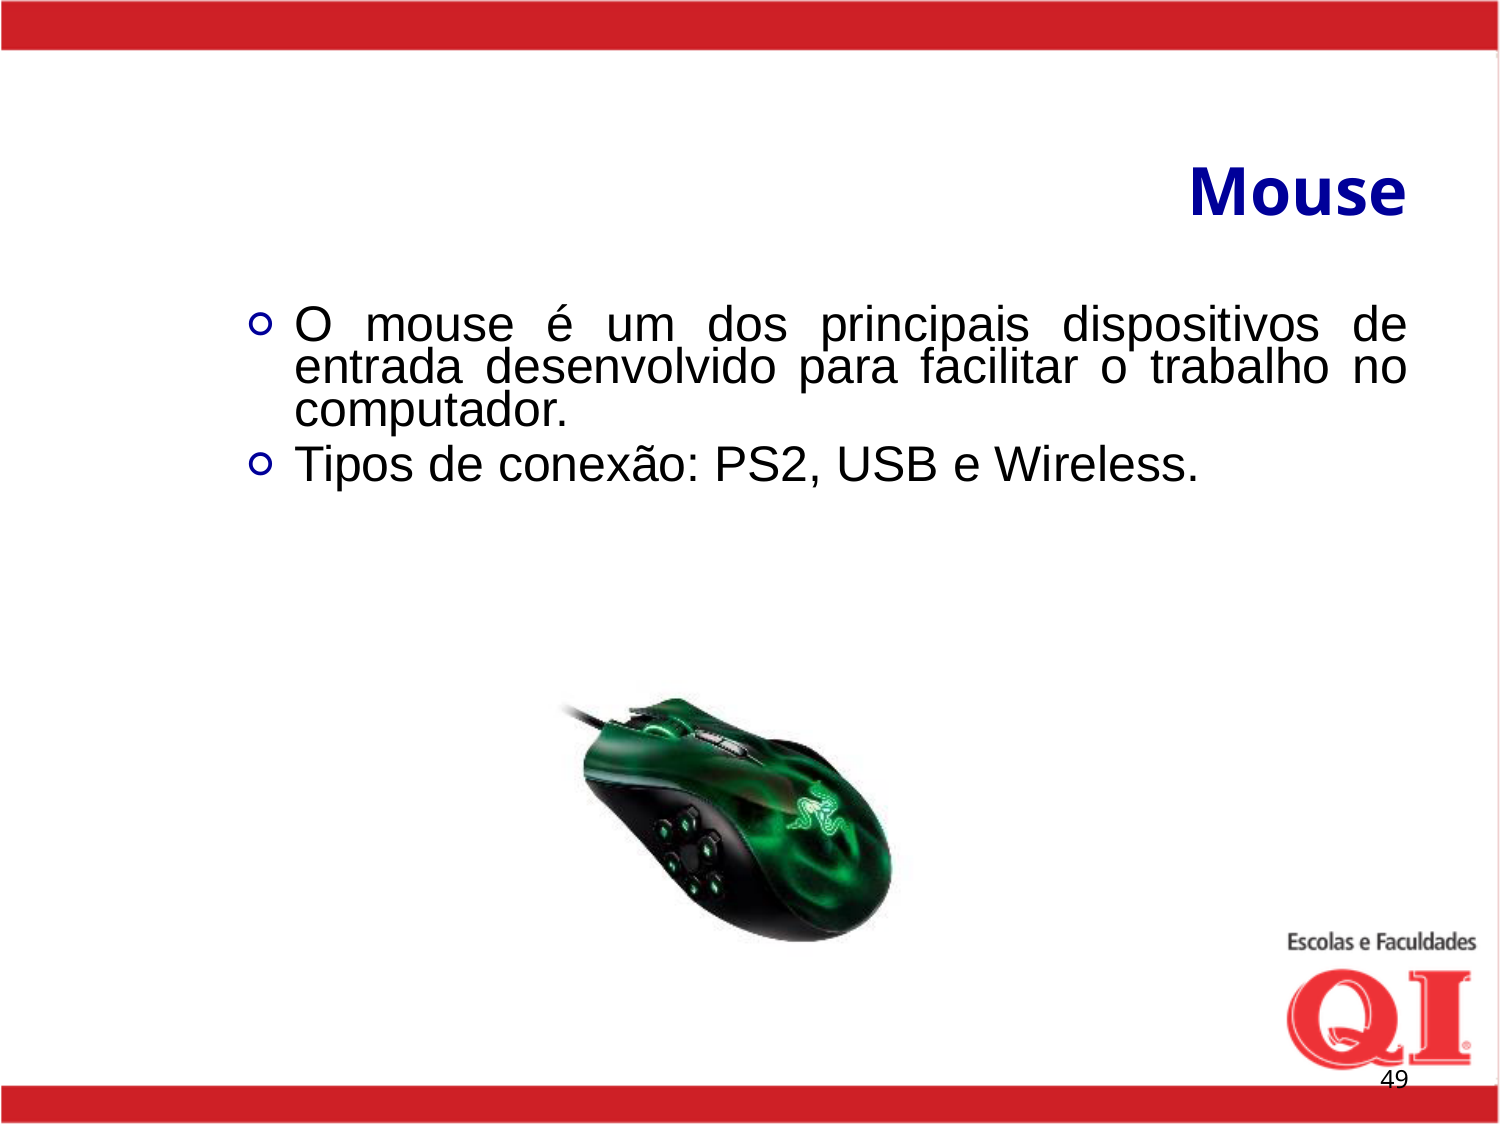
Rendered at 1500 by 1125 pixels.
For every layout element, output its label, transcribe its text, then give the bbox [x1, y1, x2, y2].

picture [0, 0, 1500, 1125]
title Mouse [224, 48, 1424, 236]
list O mouse é um dos principais dispositivos de entrada desenvolvido para facilitar o trabalho no computador. Tipos de conexão: PS2, USB e Wireless. [224, 299, 1424, 1014]
slide_number ‹#› [1074, 1030, 1424, 1106]
